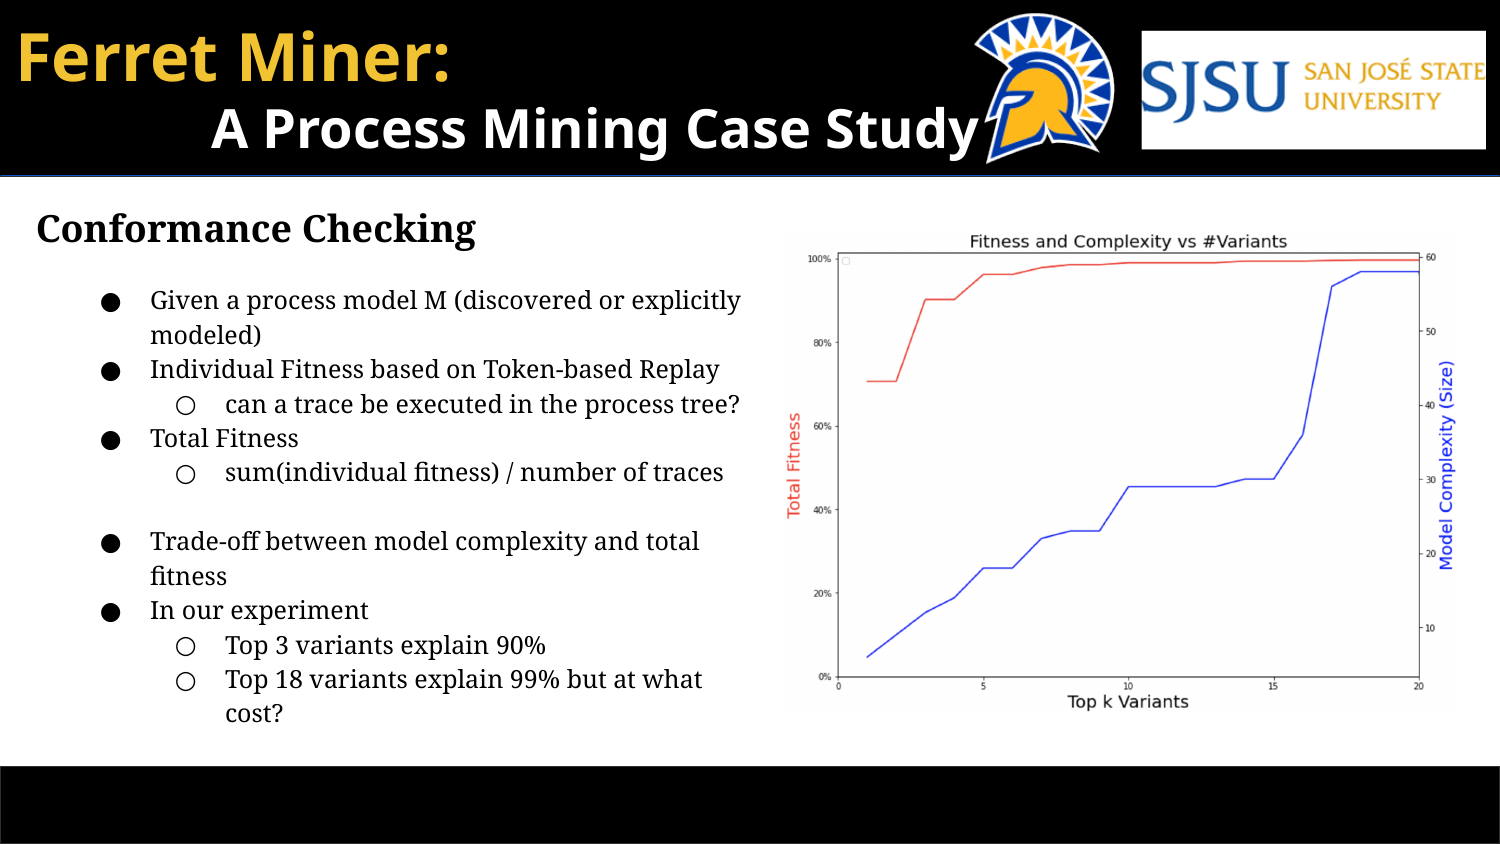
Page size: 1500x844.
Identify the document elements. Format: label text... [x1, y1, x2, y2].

picture [782, 229, 1459, 714]
text_box Given a process model M (discovered or explicitly modeled) Individual Fitness based on Token-based Replay can a trace be executed in the process tree? Total Fitness sum(individual fitness) / number of traces Trade-off between model complexity and total fitness In our experiment Top 3 variants explain 90% Top 18 variants explain 99% but at what cost? [60, 265, 783, 743]
picture [973, 12, 1486, 165]
text_box [0, 766, 1500, 844]
text_box Conformance Checking [20, 189, 1221, 265]
text_box Ferret Miner: A Process Mining Case Study [0, 0, 1500, 175]
